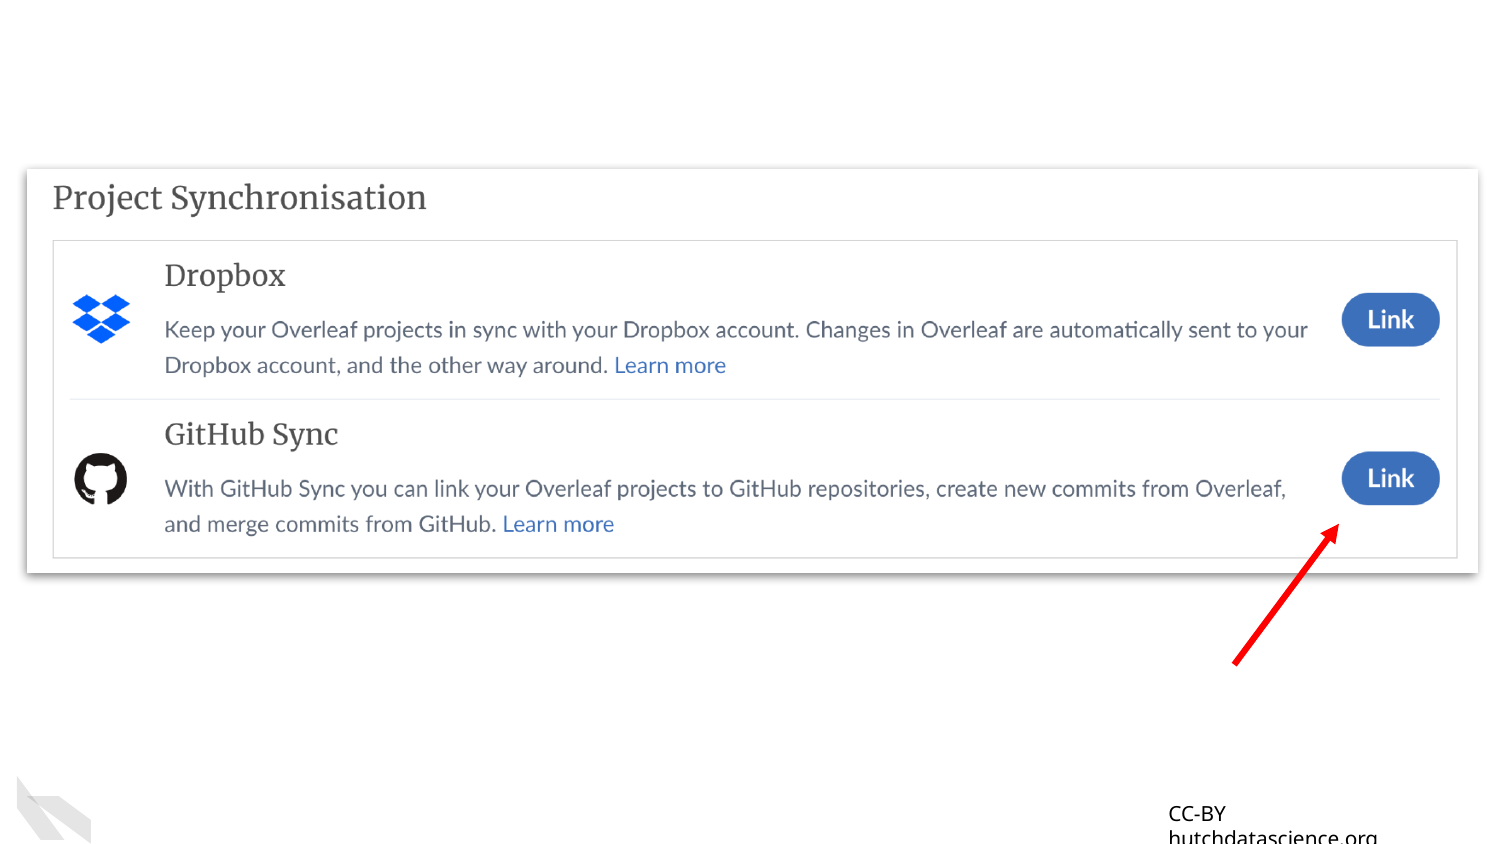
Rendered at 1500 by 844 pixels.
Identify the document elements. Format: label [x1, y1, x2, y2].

picture [27, 169, 1478, 573]
text_box [1233, 523, 1340, 665]
